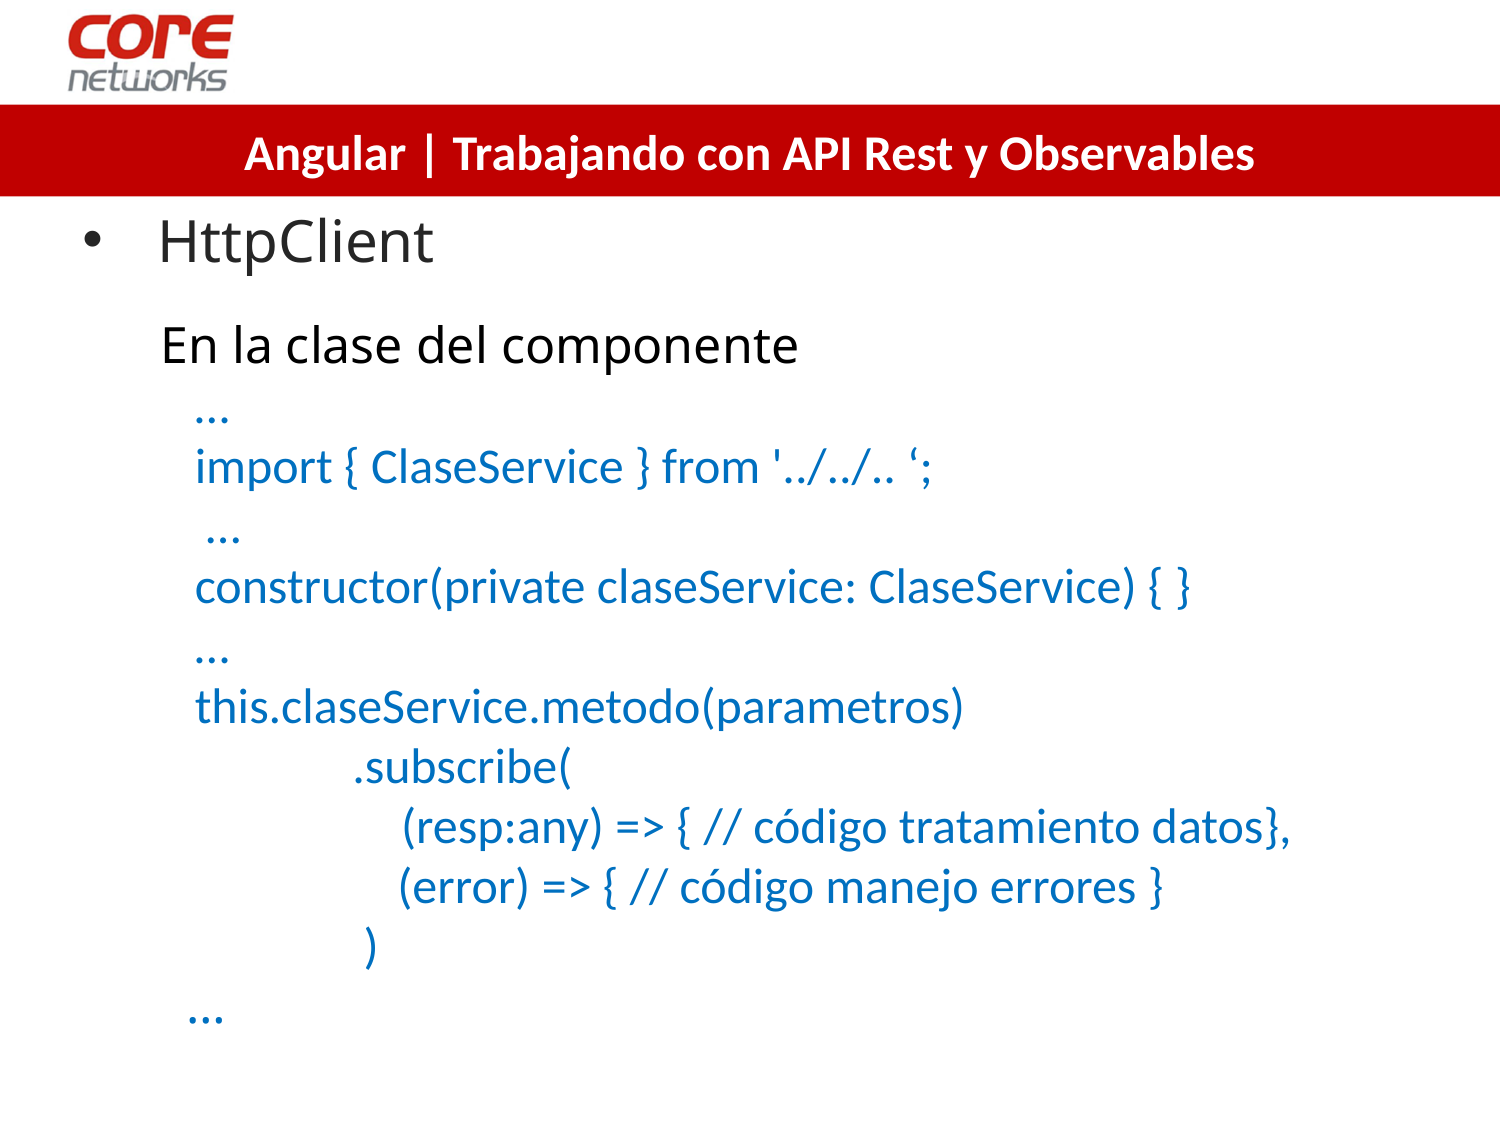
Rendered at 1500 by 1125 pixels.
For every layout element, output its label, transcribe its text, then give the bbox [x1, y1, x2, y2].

text_box Angular | Trabajando con API Rest y Observables [0, 102, 1500, 198]
text_box HttpClient En la clase del componente … import { ClaseService } from '../../.. ‘; … constructor(private claseService: ClaseService) { } … this.claseService.metodo(parametros) .subscribe( (resp:any) => { // código tratamiento datos}, (error) => { // código manejo errores } ) … [67, 196, 1500, 1041]
picture [67, 9, 235, 95]
